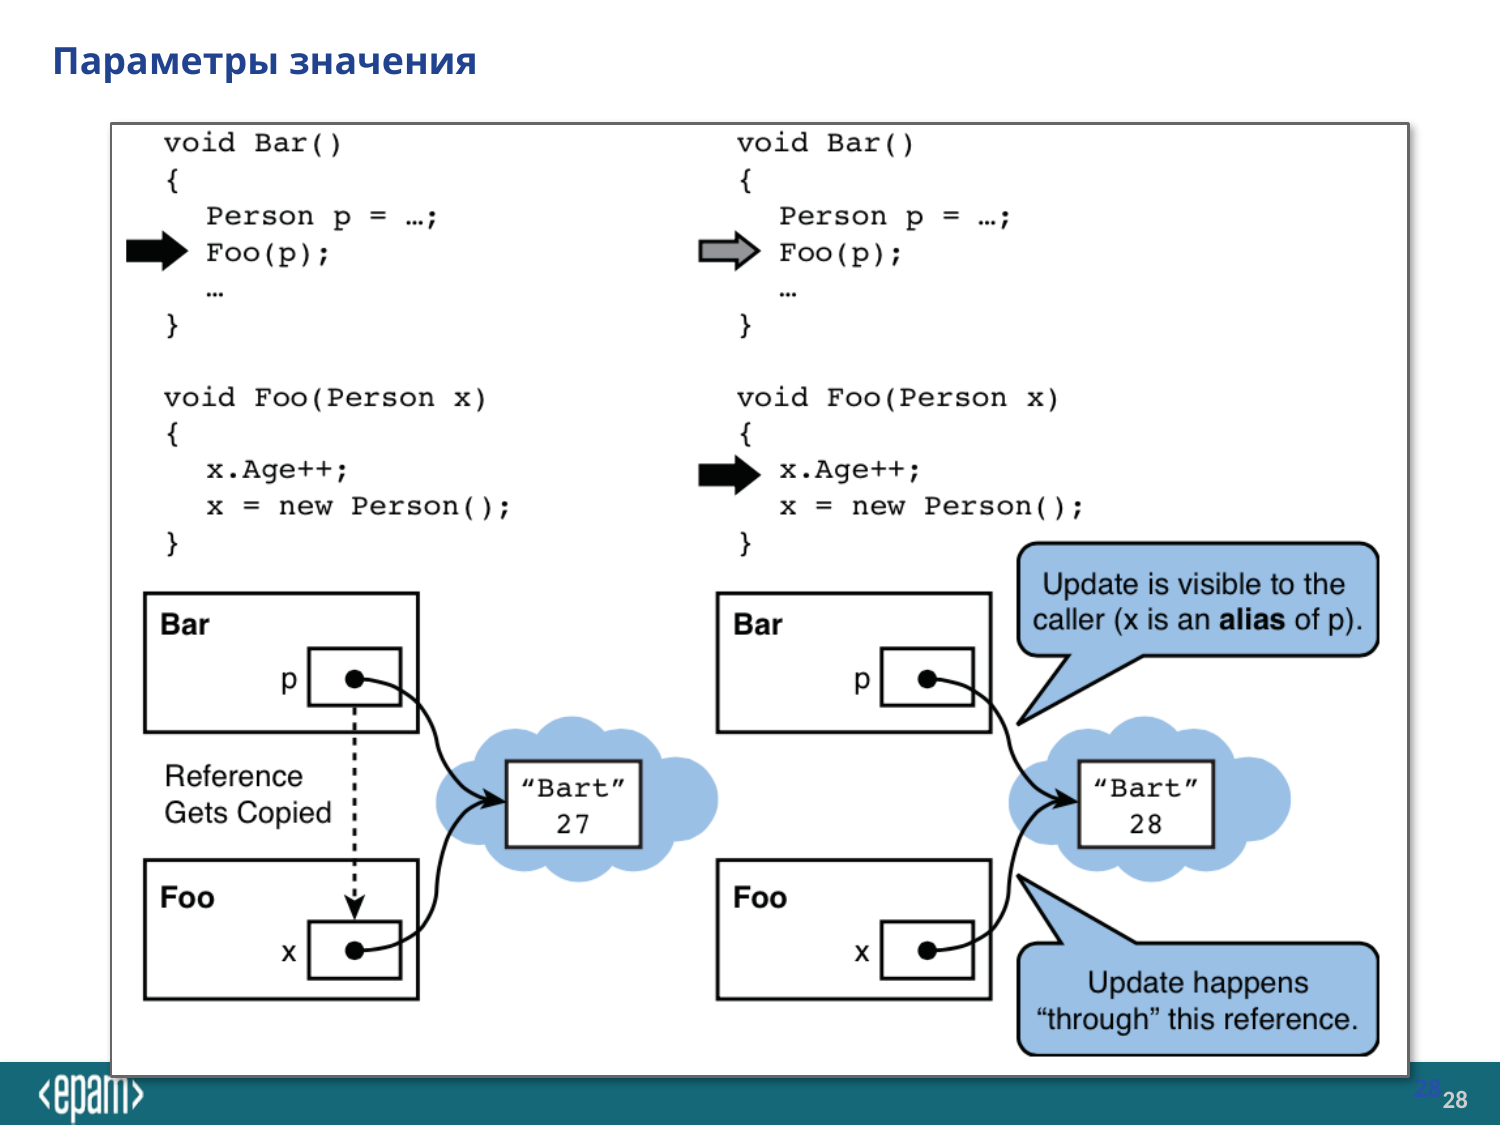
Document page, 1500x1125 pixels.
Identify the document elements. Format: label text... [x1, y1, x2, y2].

picture [112, 124, 1408, 1076]
picture [38, 1074, 144, 1125]
title Параметры значения [37, 29, 1469, 90]
